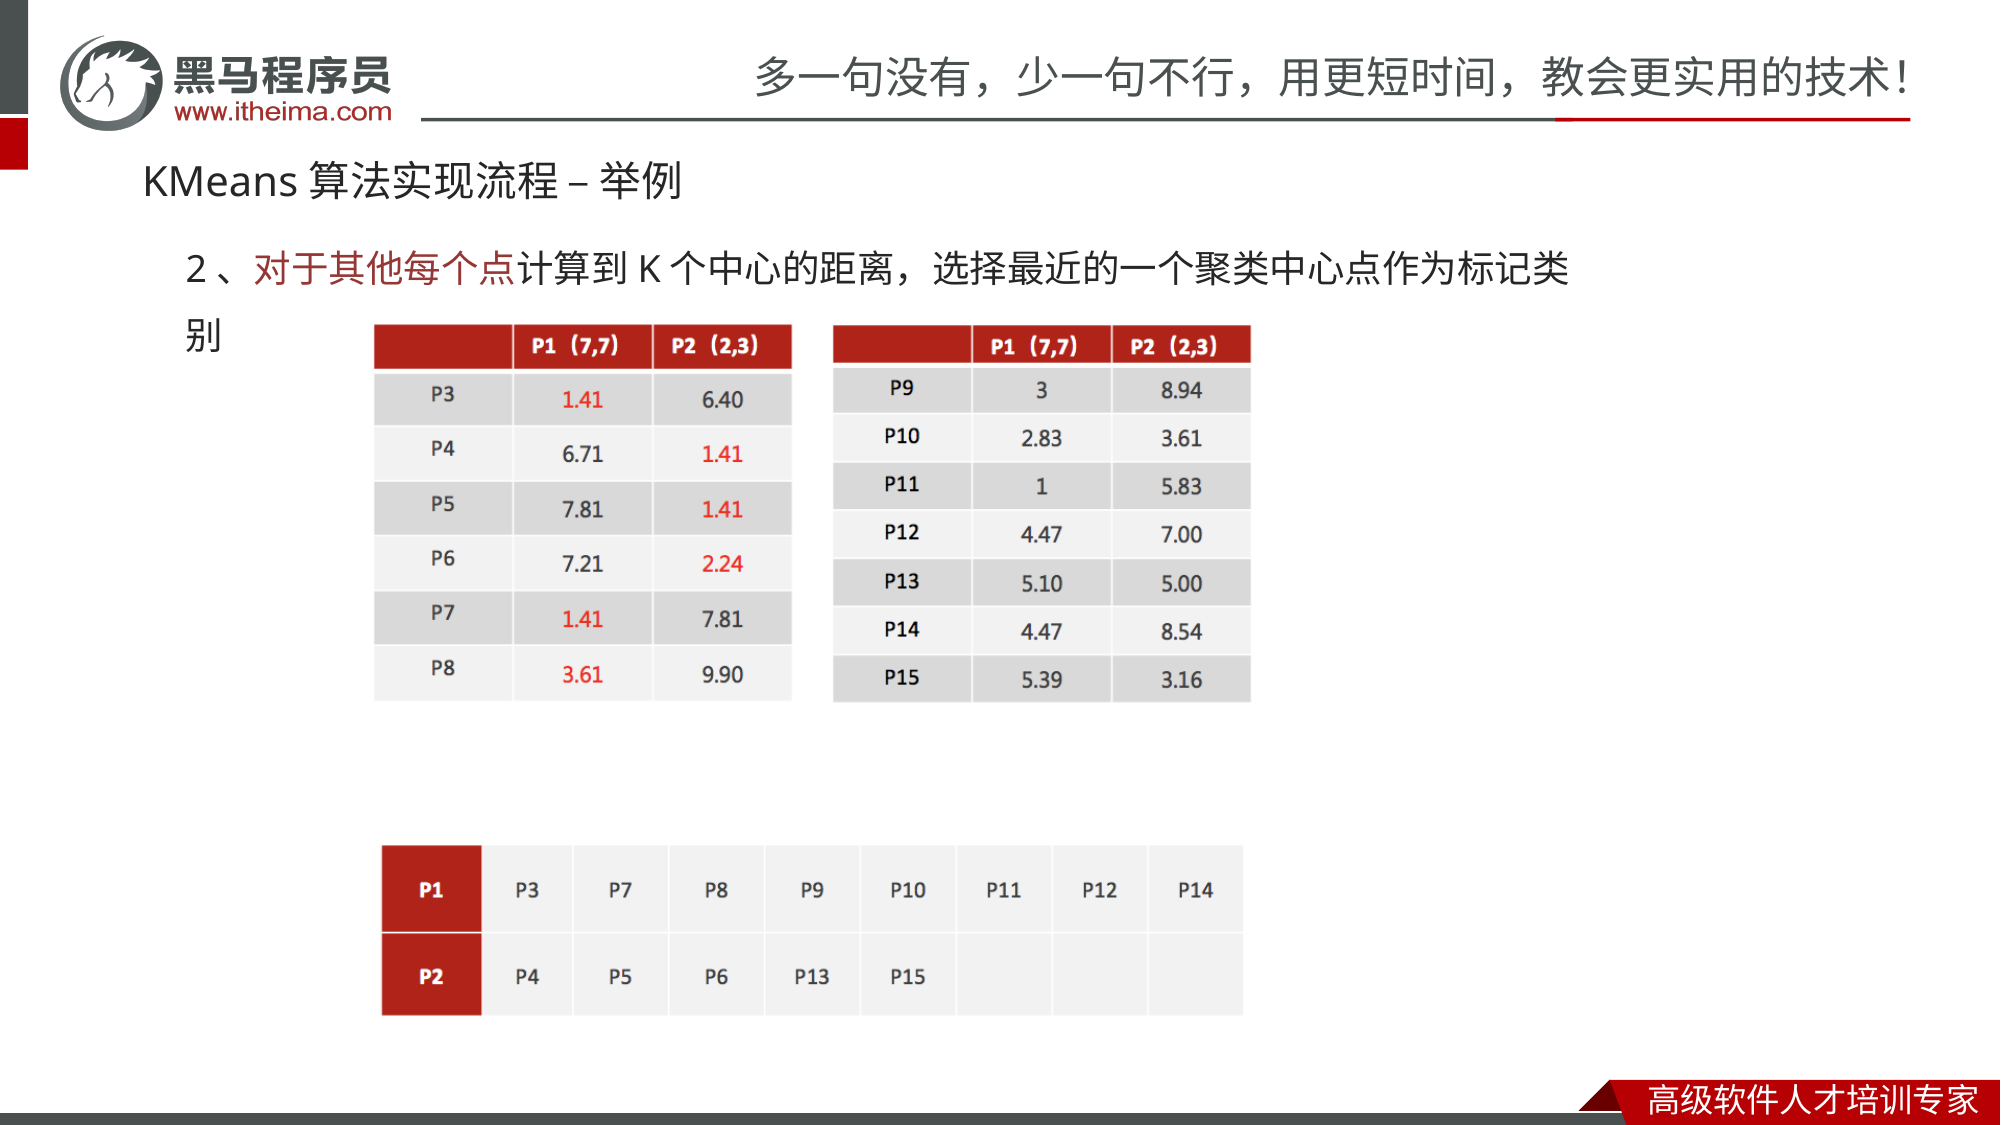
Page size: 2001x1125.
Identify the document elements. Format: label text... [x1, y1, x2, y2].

picture [351, 814, 1327, 1050]
title KMeans算法实现流程 – 举例 [116, 137, 1177, 223]
picture [14, 0, 453, 179]
picture [351, 299, 1294, 738]
text_box 2、对于其他每个点计算到K个中心的距离，选择最近的一个聚类中心点作为标记类别 [170, 214, 1598, 540]
